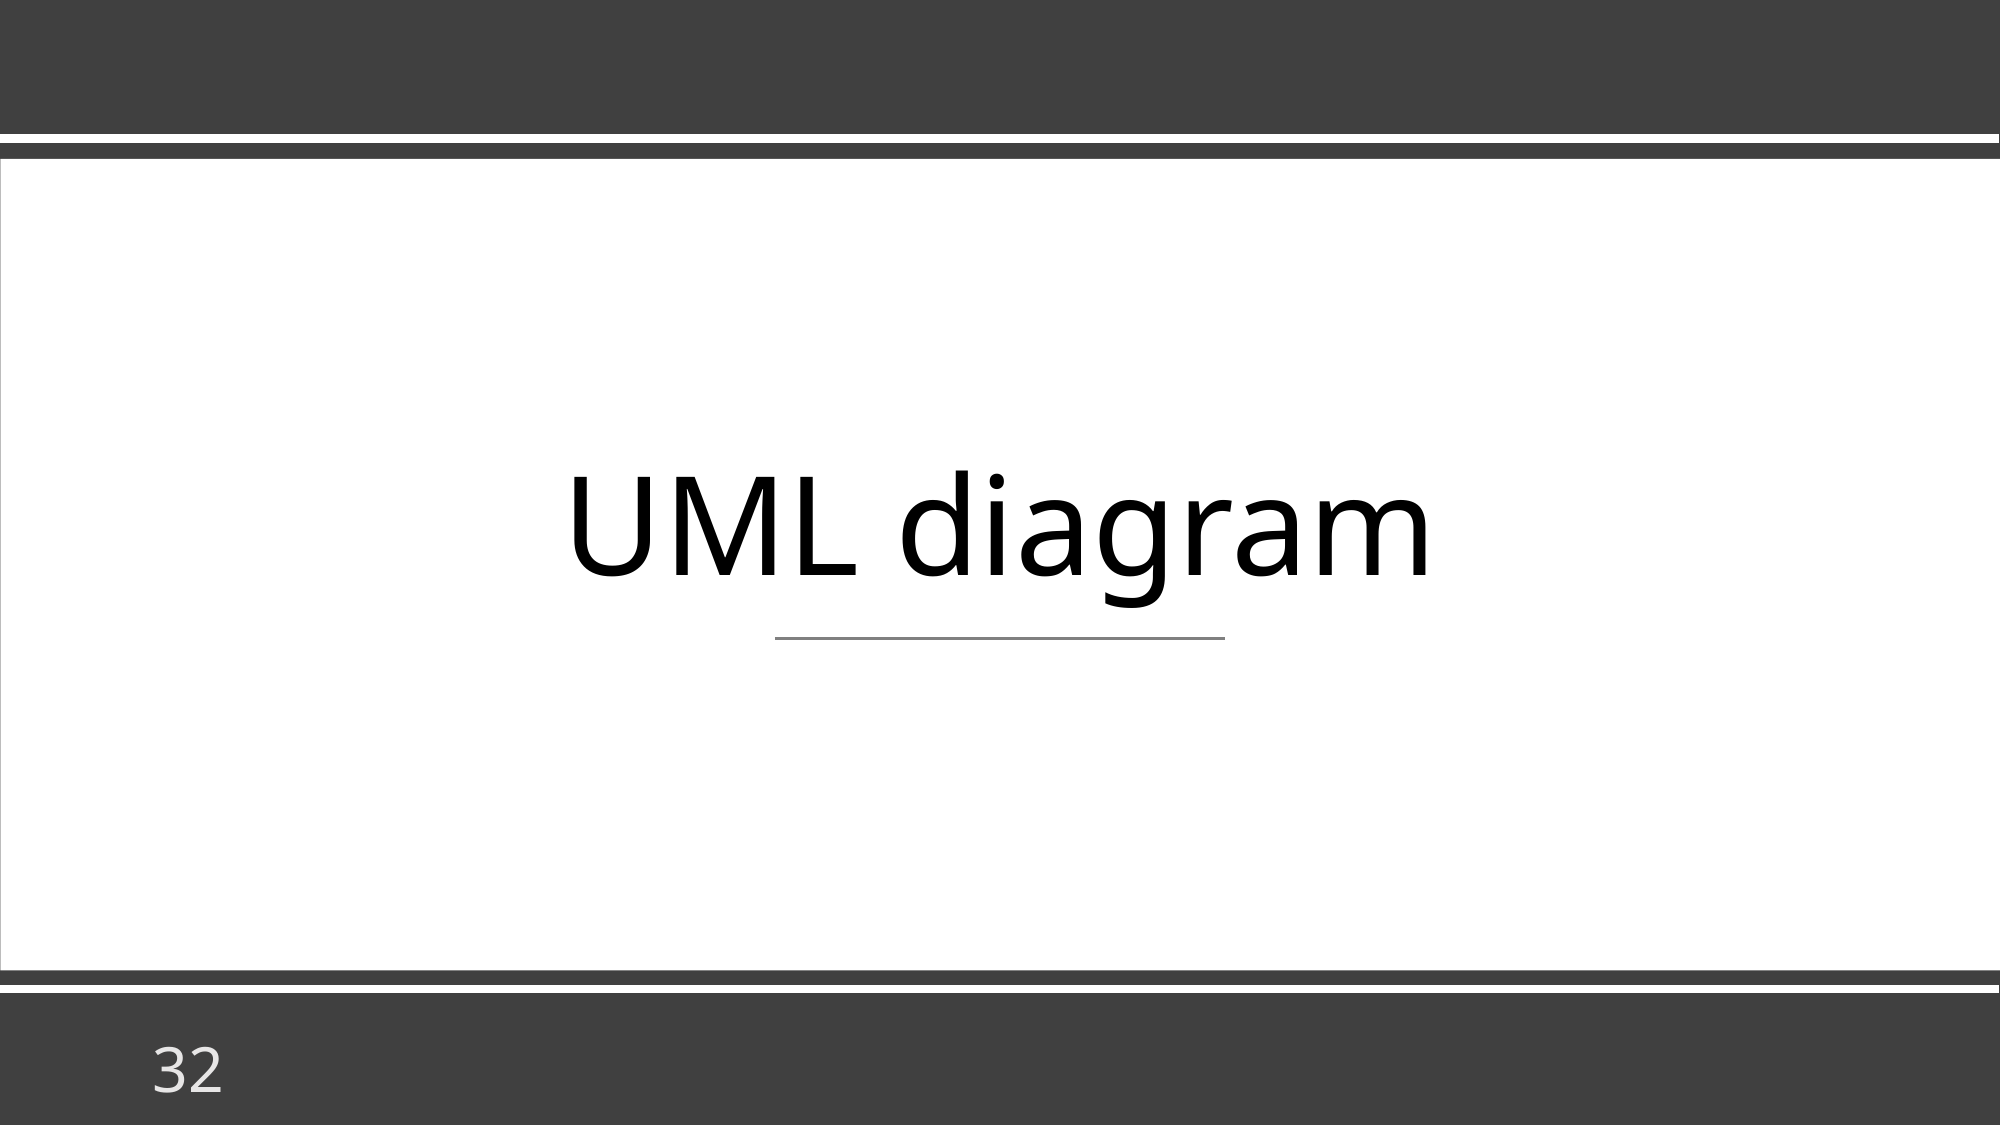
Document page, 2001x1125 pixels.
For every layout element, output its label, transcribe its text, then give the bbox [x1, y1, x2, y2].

text_box [0, 139, 2000, 158]
title UML diagram [130, 256, 1870, 613]
slide_number 32 [137, 1042, 588, 1103]
text_box [0, 158, 2000, 971]
text_box [0, 971, 2000, 988]
text_box [0, 990, 2000, 1125]
text_box [0, 0, 2000, 138]
